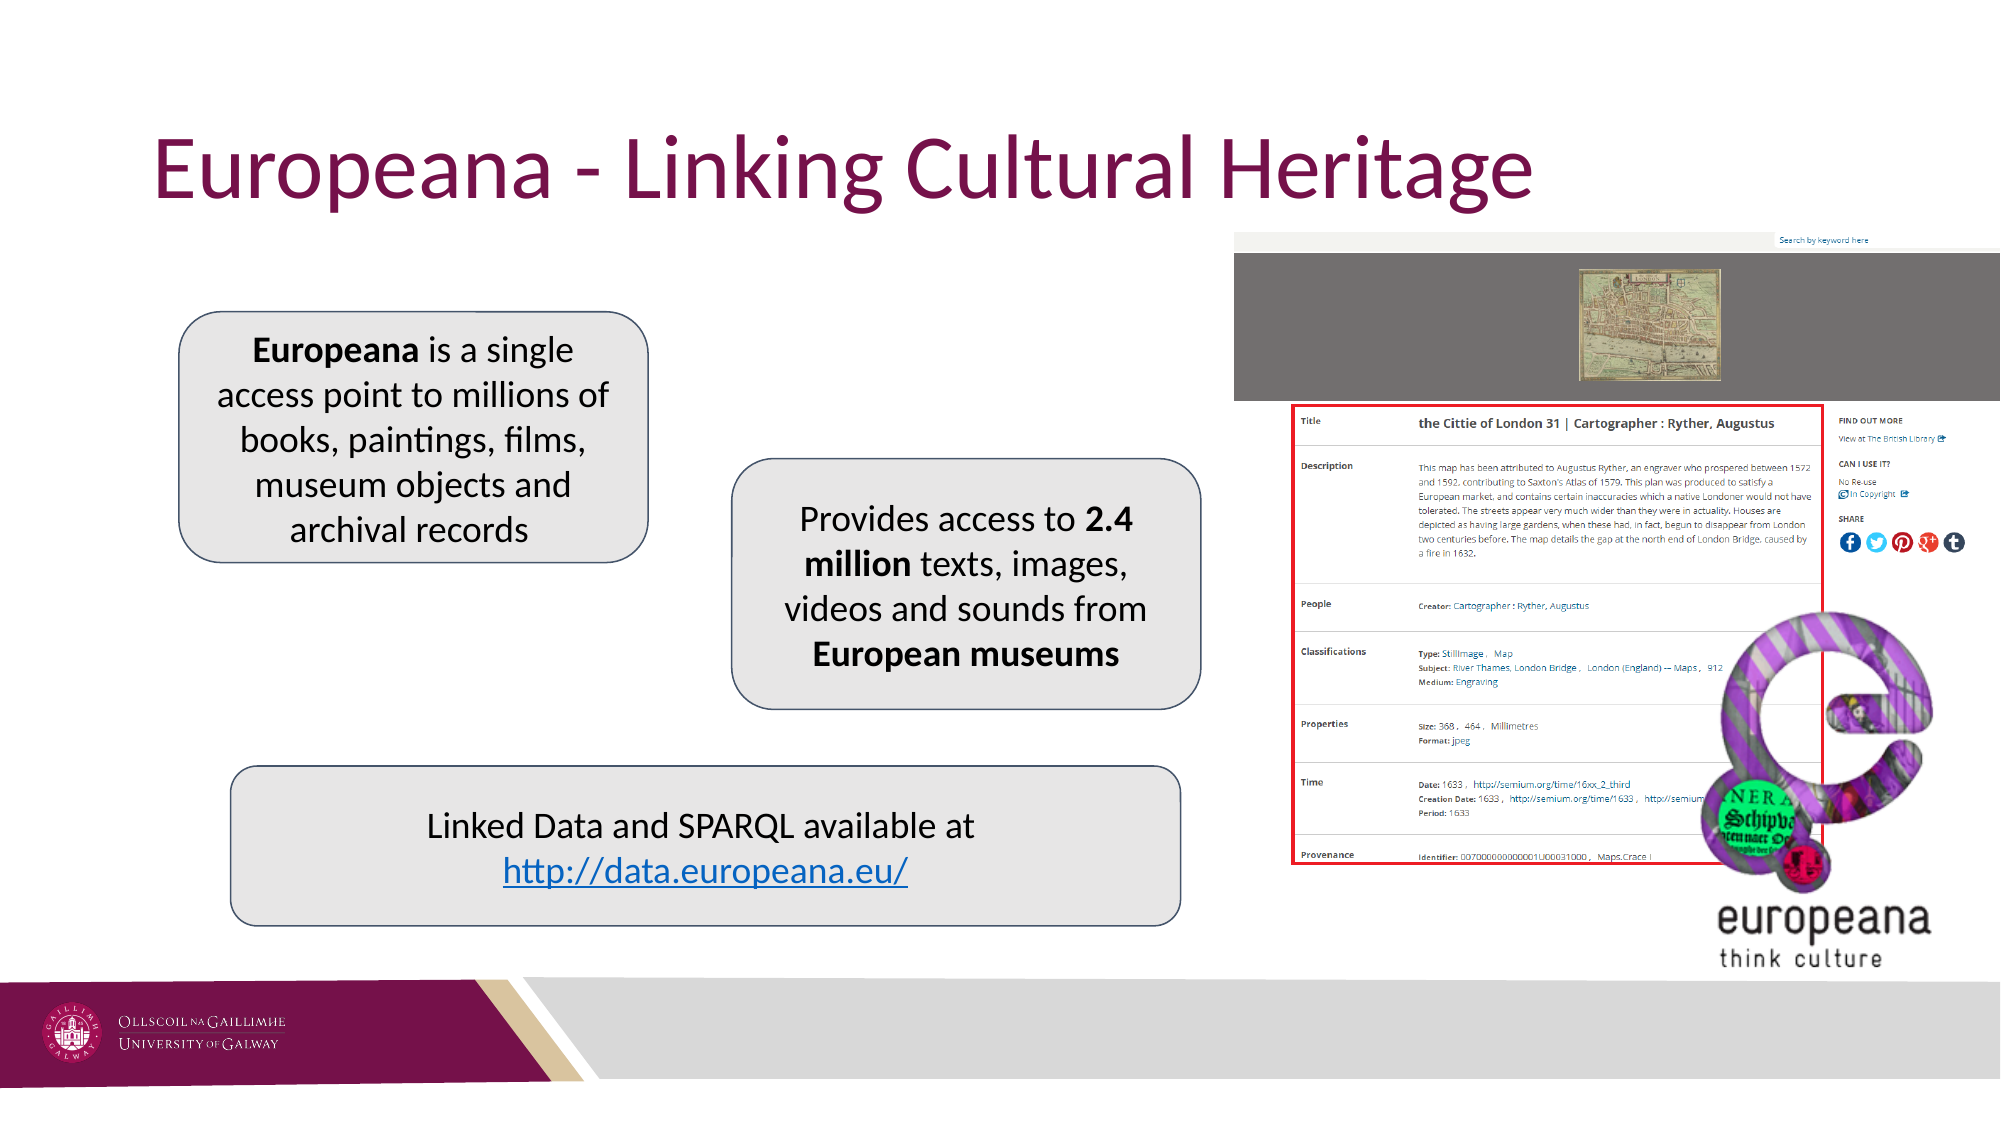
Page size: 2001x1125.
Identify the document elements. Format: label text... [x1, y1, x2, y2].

picture [1233, 232, 2000, 977]
text_box Europeana is a single access point to millions of books, paintings, films, museum objects and archival records [178, 311, 649, 563]
text_box Provides access to 2.4 million texts, images, videos and sounds from European museums [731, 458, 1201, 710]
picture [42, 1002, 285, 1063]
title Europeana - Linking Cultural Heritage [137, 59, 1863, 278]
text_box Linked Data and SPARQL available at http://data.europeana.eu/ [230, 766, 1181, 926]
